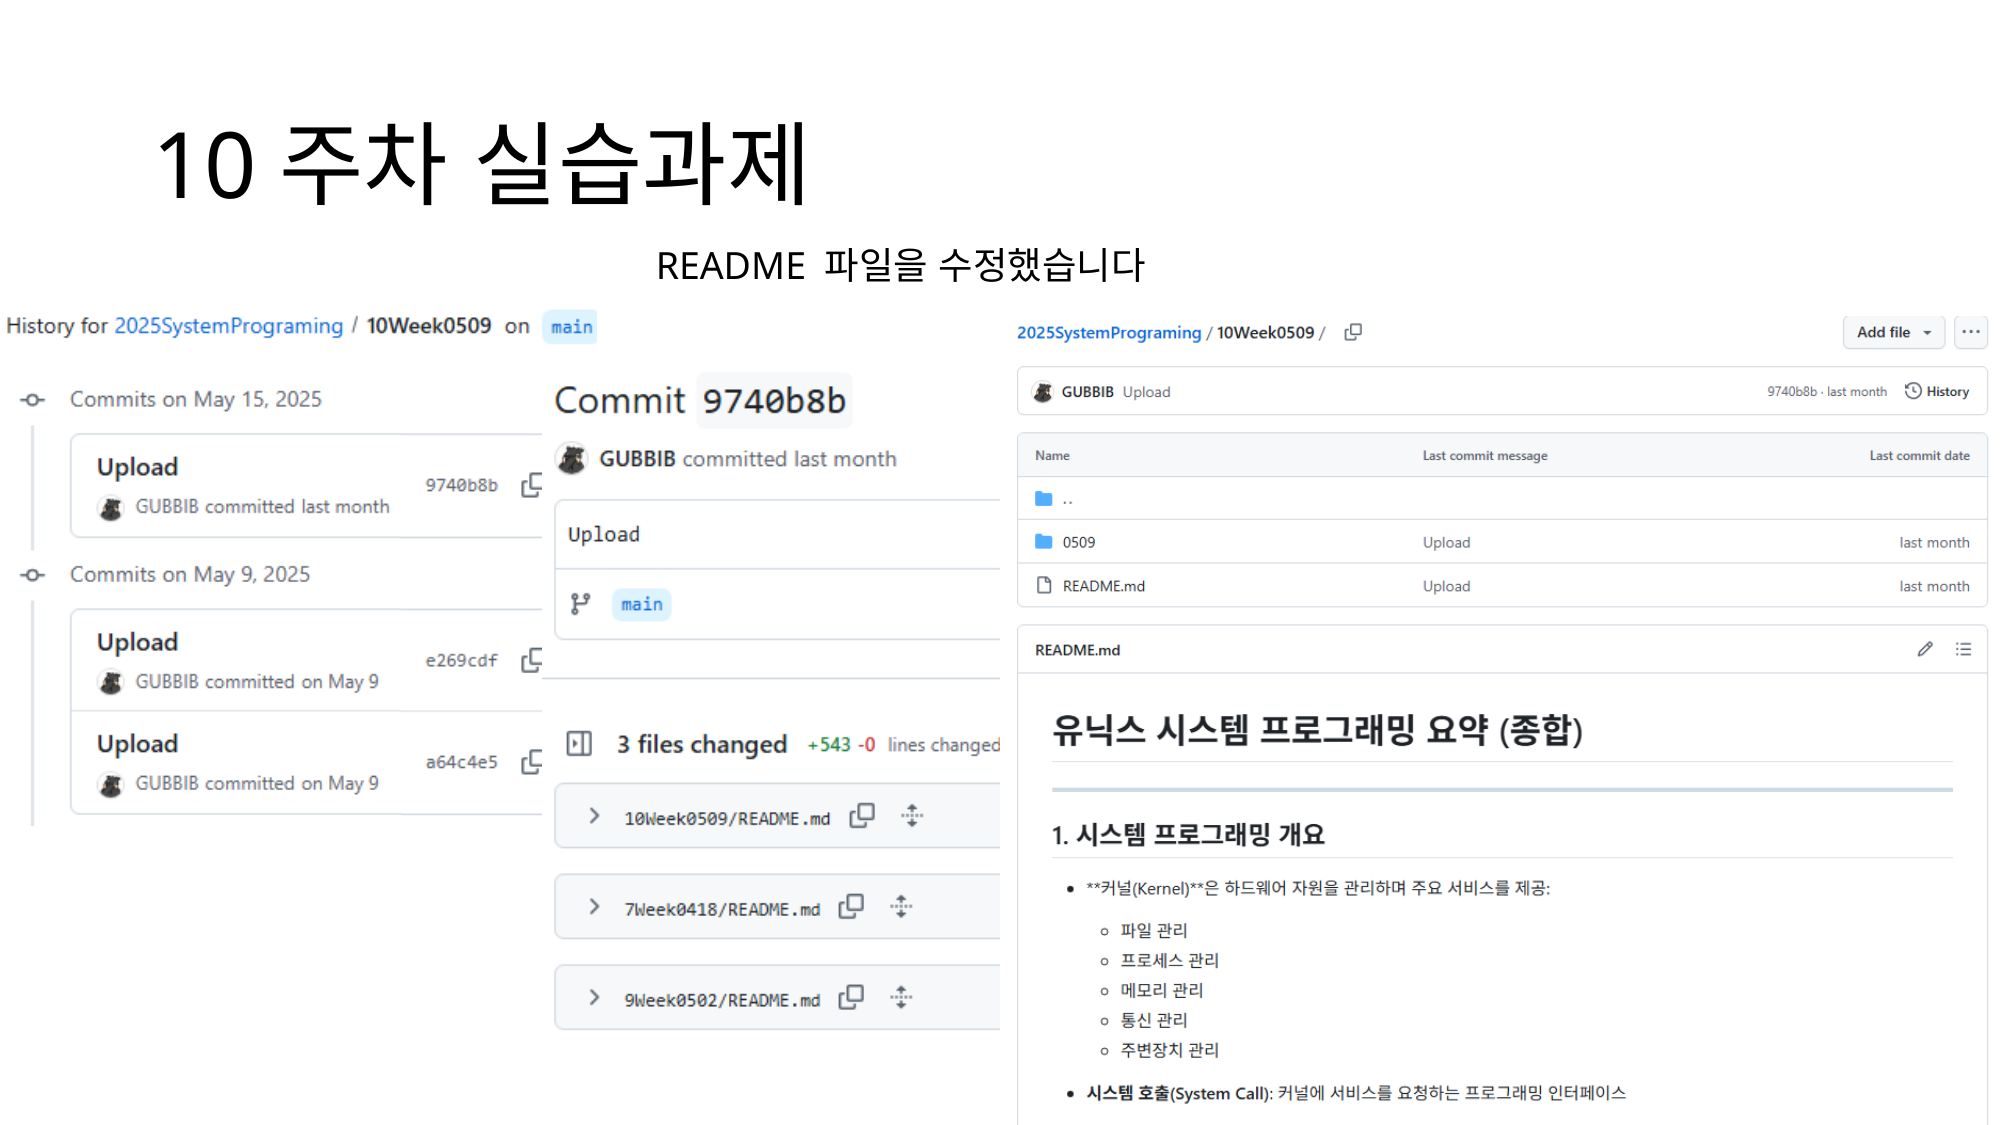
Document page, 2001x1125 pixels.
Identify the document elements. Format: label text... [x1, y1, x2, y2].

picture [0, 299, 1000, 1035]
picture [1016, 316, 2000, 1125]
title 10주차 실습과제 [137, 59, 1863, 278]
text_box README 파일을 수정했습니다 [641, 235, 1161, 295]
